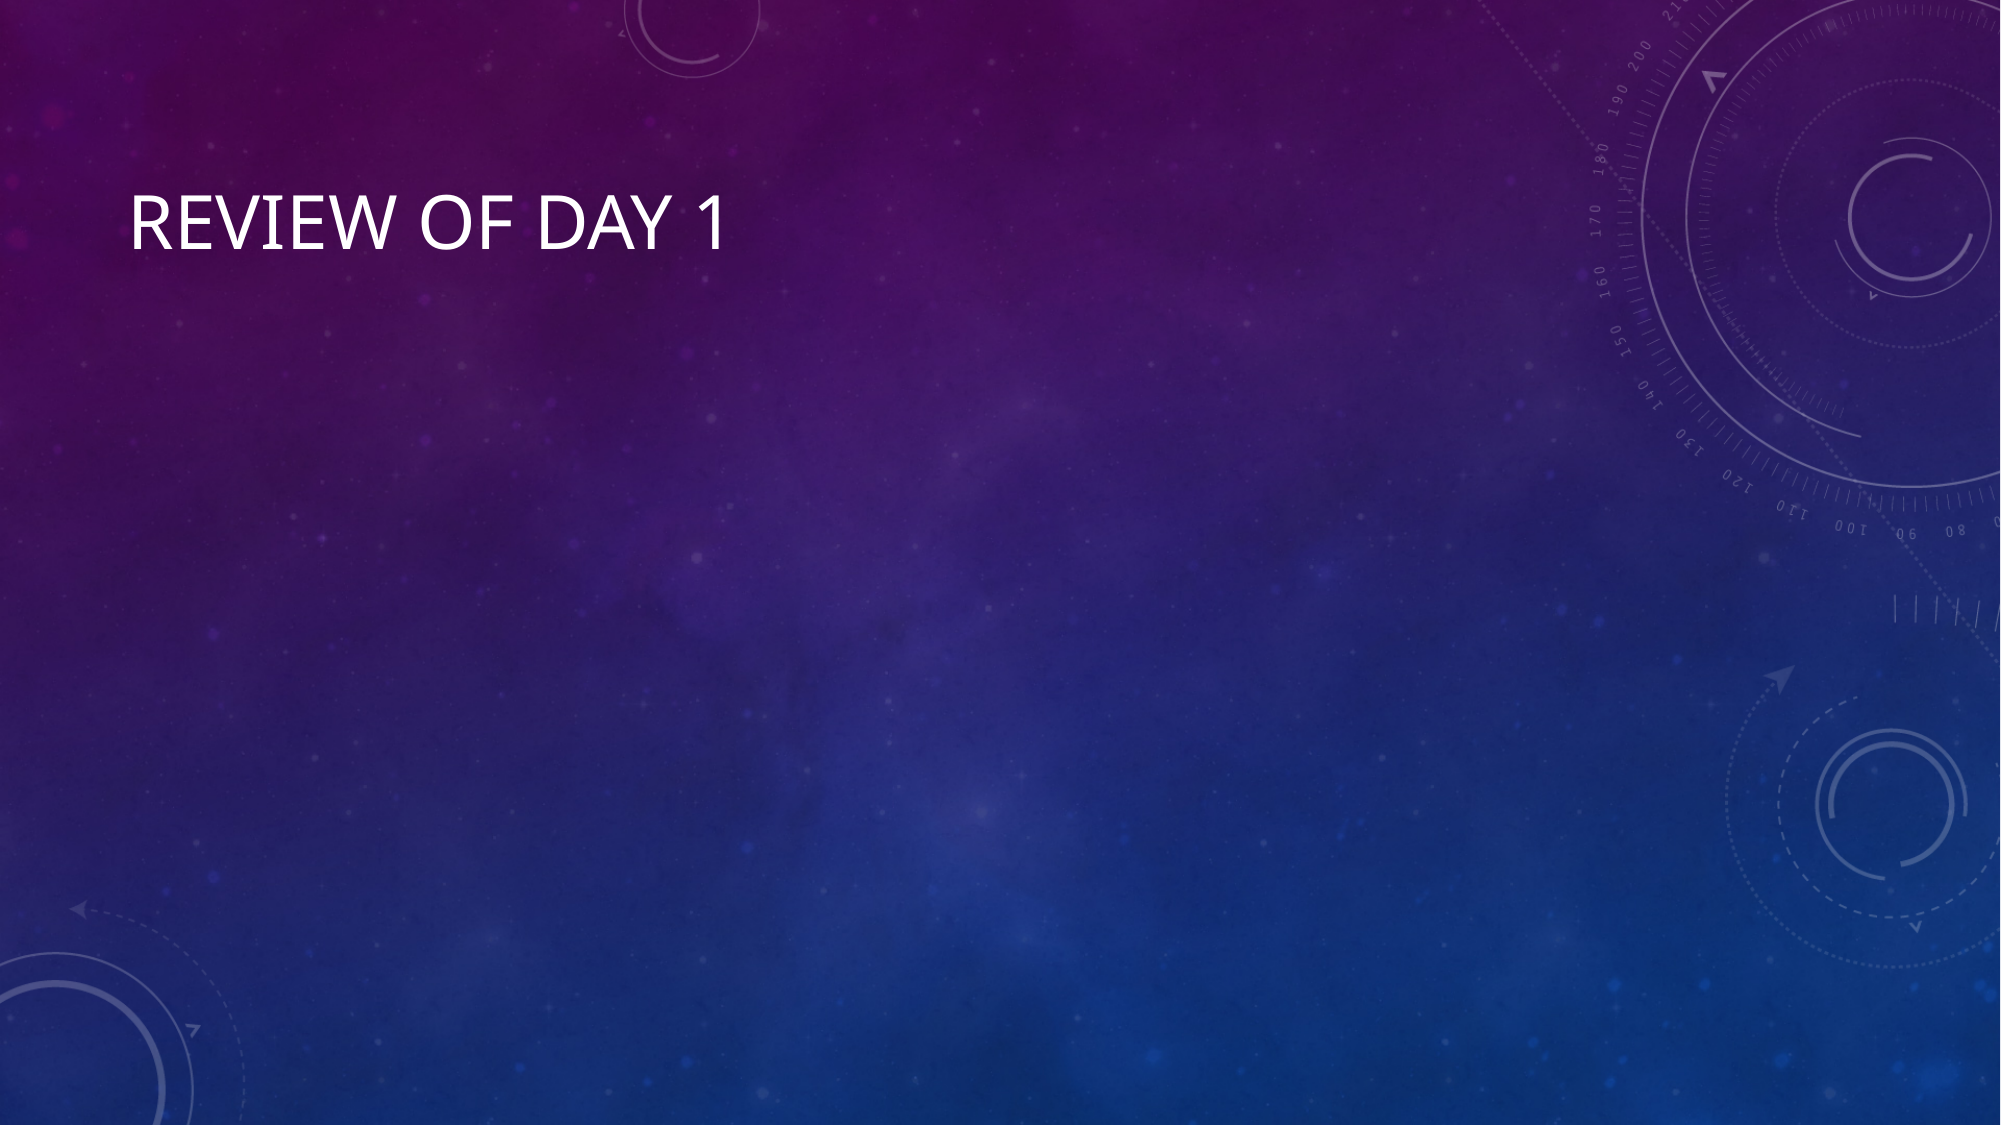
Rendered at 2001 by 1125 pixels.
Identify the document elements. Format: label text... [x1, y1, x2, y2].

picture [0, 0, 2001, 1125]
title Review of day 1 [112, 99, 1775, 339]
